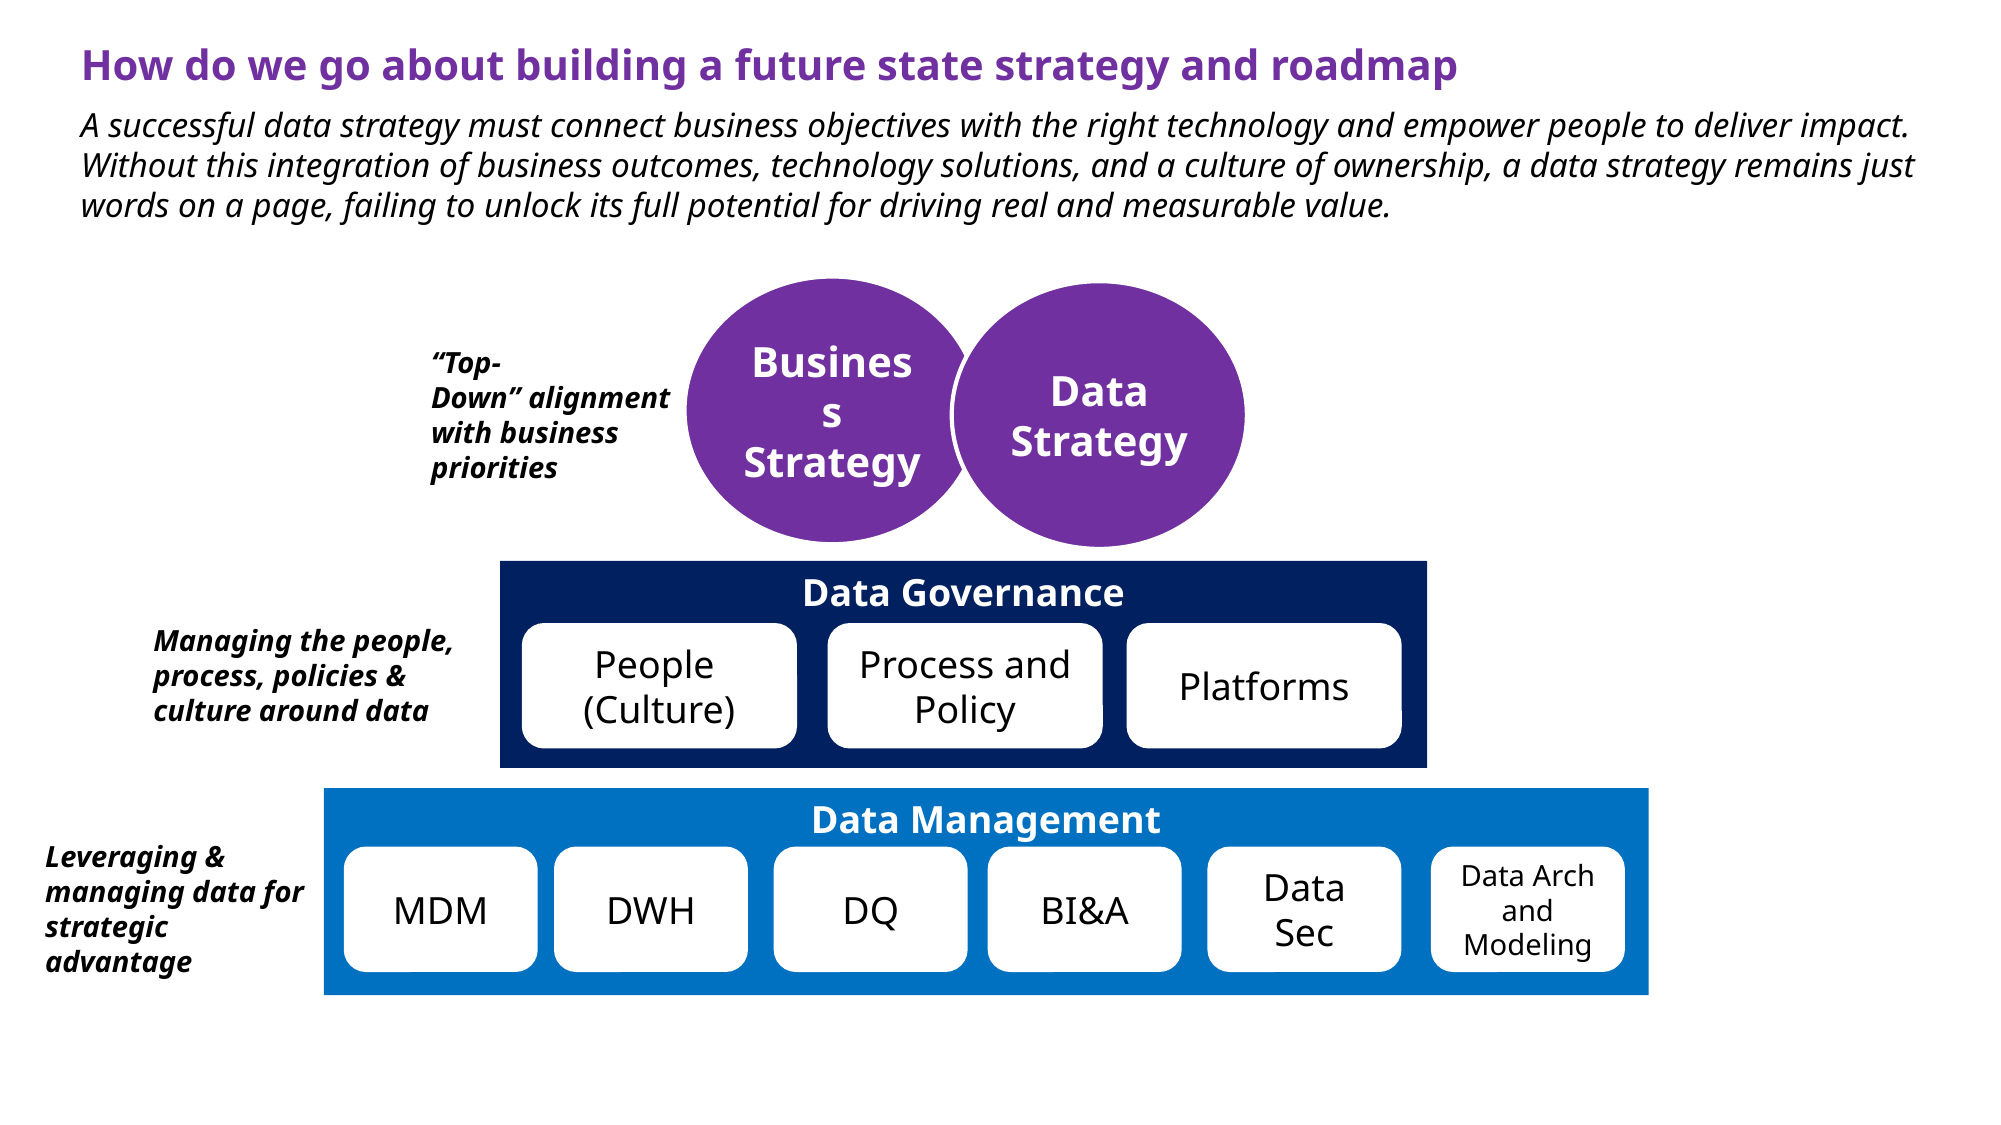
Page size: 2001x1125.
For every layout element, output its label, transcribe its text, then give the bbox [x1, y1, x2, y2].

text_box MDM [343, 846, 538, 973]
text_box Data Management [322, 786, 1651, 997]
text_box Data Sec [1207, 846, 1402, 973]
text_box BI&A [987, 846, 1182, 973]
text_box Data Governance [498, 559, 1429, 770]
text_box Business Strategy [706, 274, 967, 547]
text_box Data Strategy [949, 279, 1249, 552]
text_box DQ [773, 846, 968, 973]
text_box Leveraging & managing data for strategic advantage​ [30, 830, 324, 986]
text_box DWH [554, 846, 748, 973]
text_box “Top-Down” alignment with business priorities [416, 336, 727, 492]
text_box Data Arch and Modeling [1430, 846, 1625, 973]
text_box Managing the people, process, policies & culture around data​ [138, 614, 500, 735]
text_box Process and Policy [827, 623, 1103, 749]
text_box People (Culture) [521, 623, 798, 749]
text_box How do we go about building a future state strategy and roadmap [64, 0, 2000, 159]
text_box Platforms [1126, 623, 1402, 749]
text_box A successful data strategy must connect business objectives with the right technology and empower people to deliver impact. Without this integration of business outcomes, technology solutions, and a culture of ownership, a data strategy remains just words on a page, failing to unlock its full potential for driving real and measurable value. [64, 96, 1990, 232]
